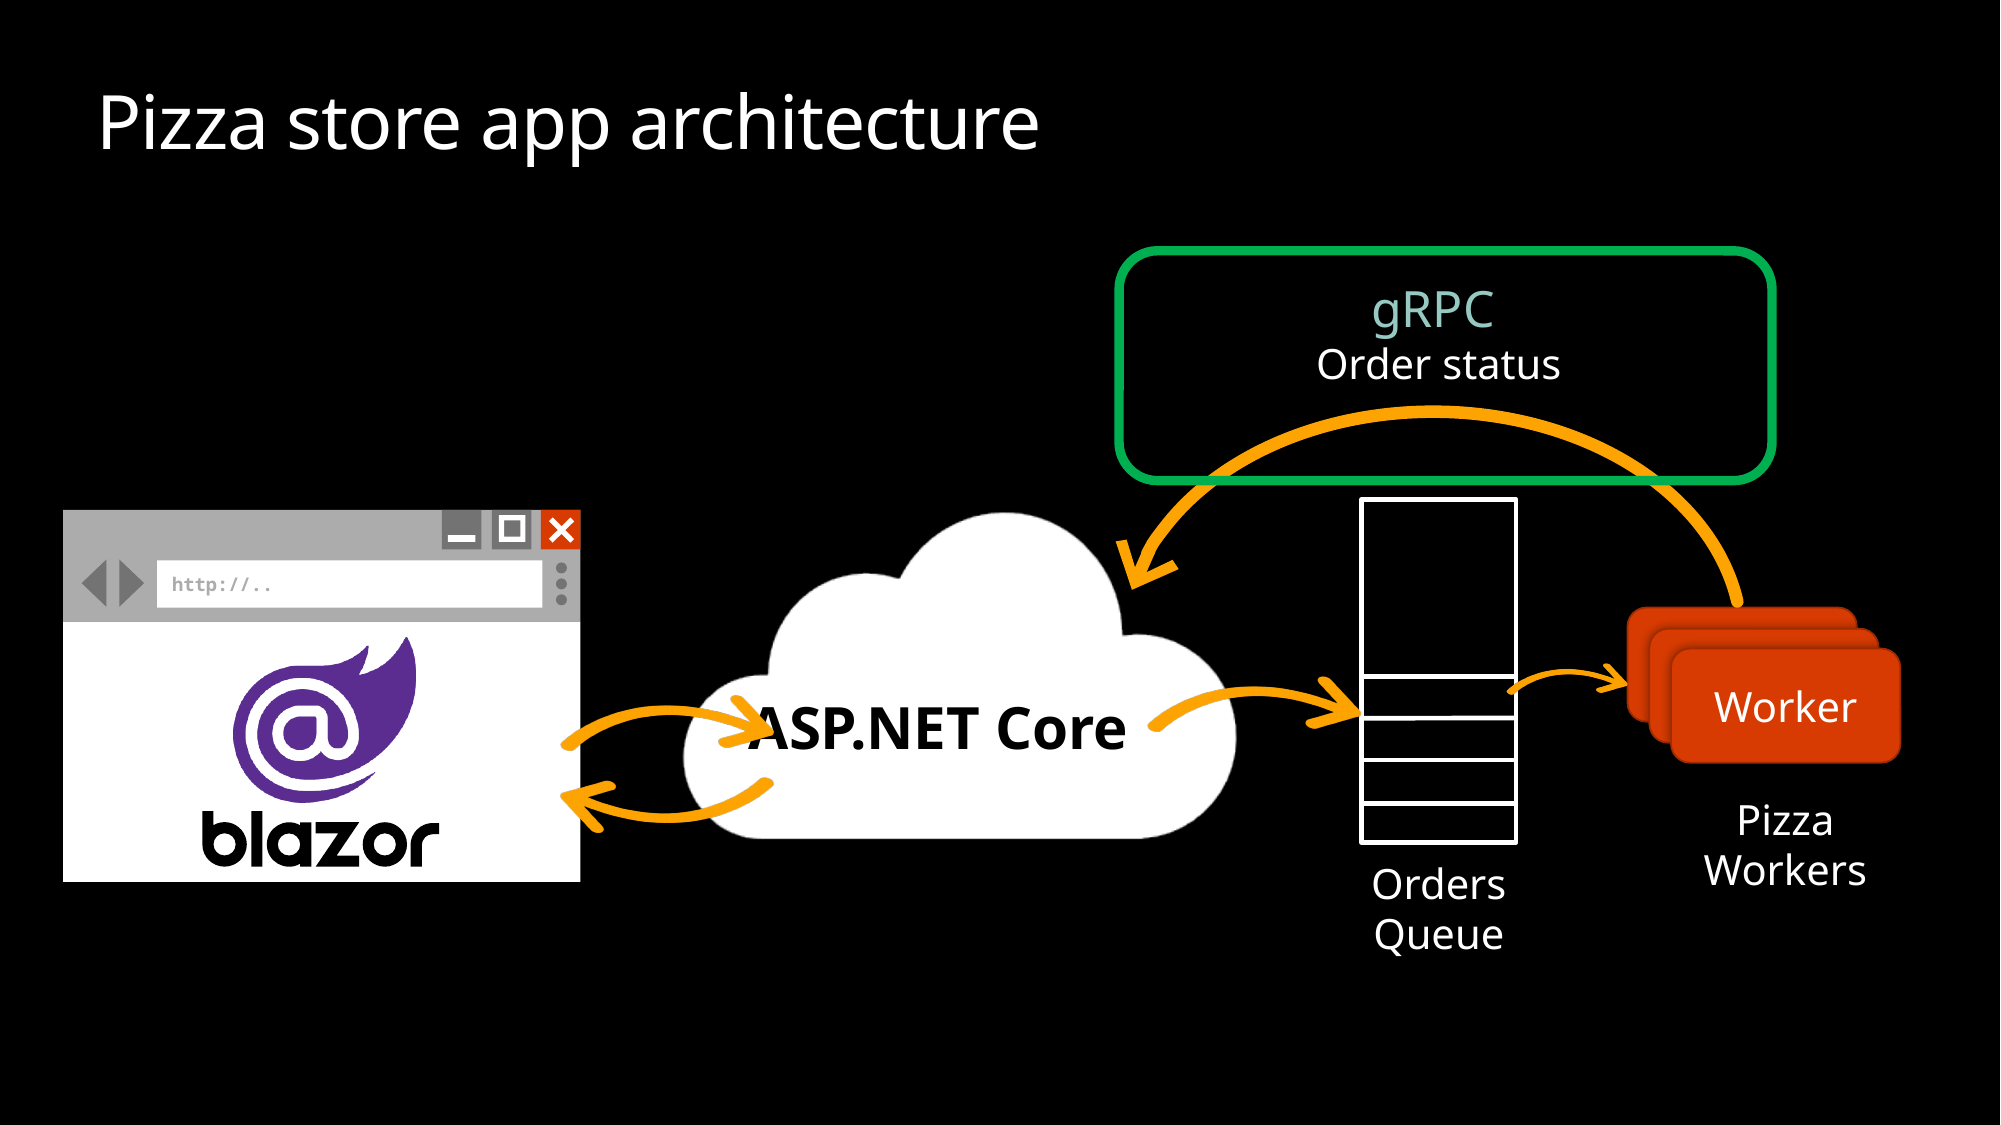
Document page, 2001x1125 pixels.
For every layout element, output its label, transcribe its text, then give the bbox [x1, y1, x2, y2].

text_box Orders Queue [1366, 857, 1512, 959]
text_box [1275, 482, 1739, 629]
picture [1181, 586, 1361, 832]
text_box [1627, 607, 1901, 763]
picture [581, 604, 746, 923]
picture [1517, 611, 1627, 752]
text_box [645, 349, 1275, 1003]
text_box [62, 509, 581, 883]
title Pizza store app architecture [96, 75, 1904, 166]
text_box Pizza Workers [1703, 793, 1868, 895]
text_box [1361, 499, 1517, 843]
text_box [1118, 249, 1773, 482]
